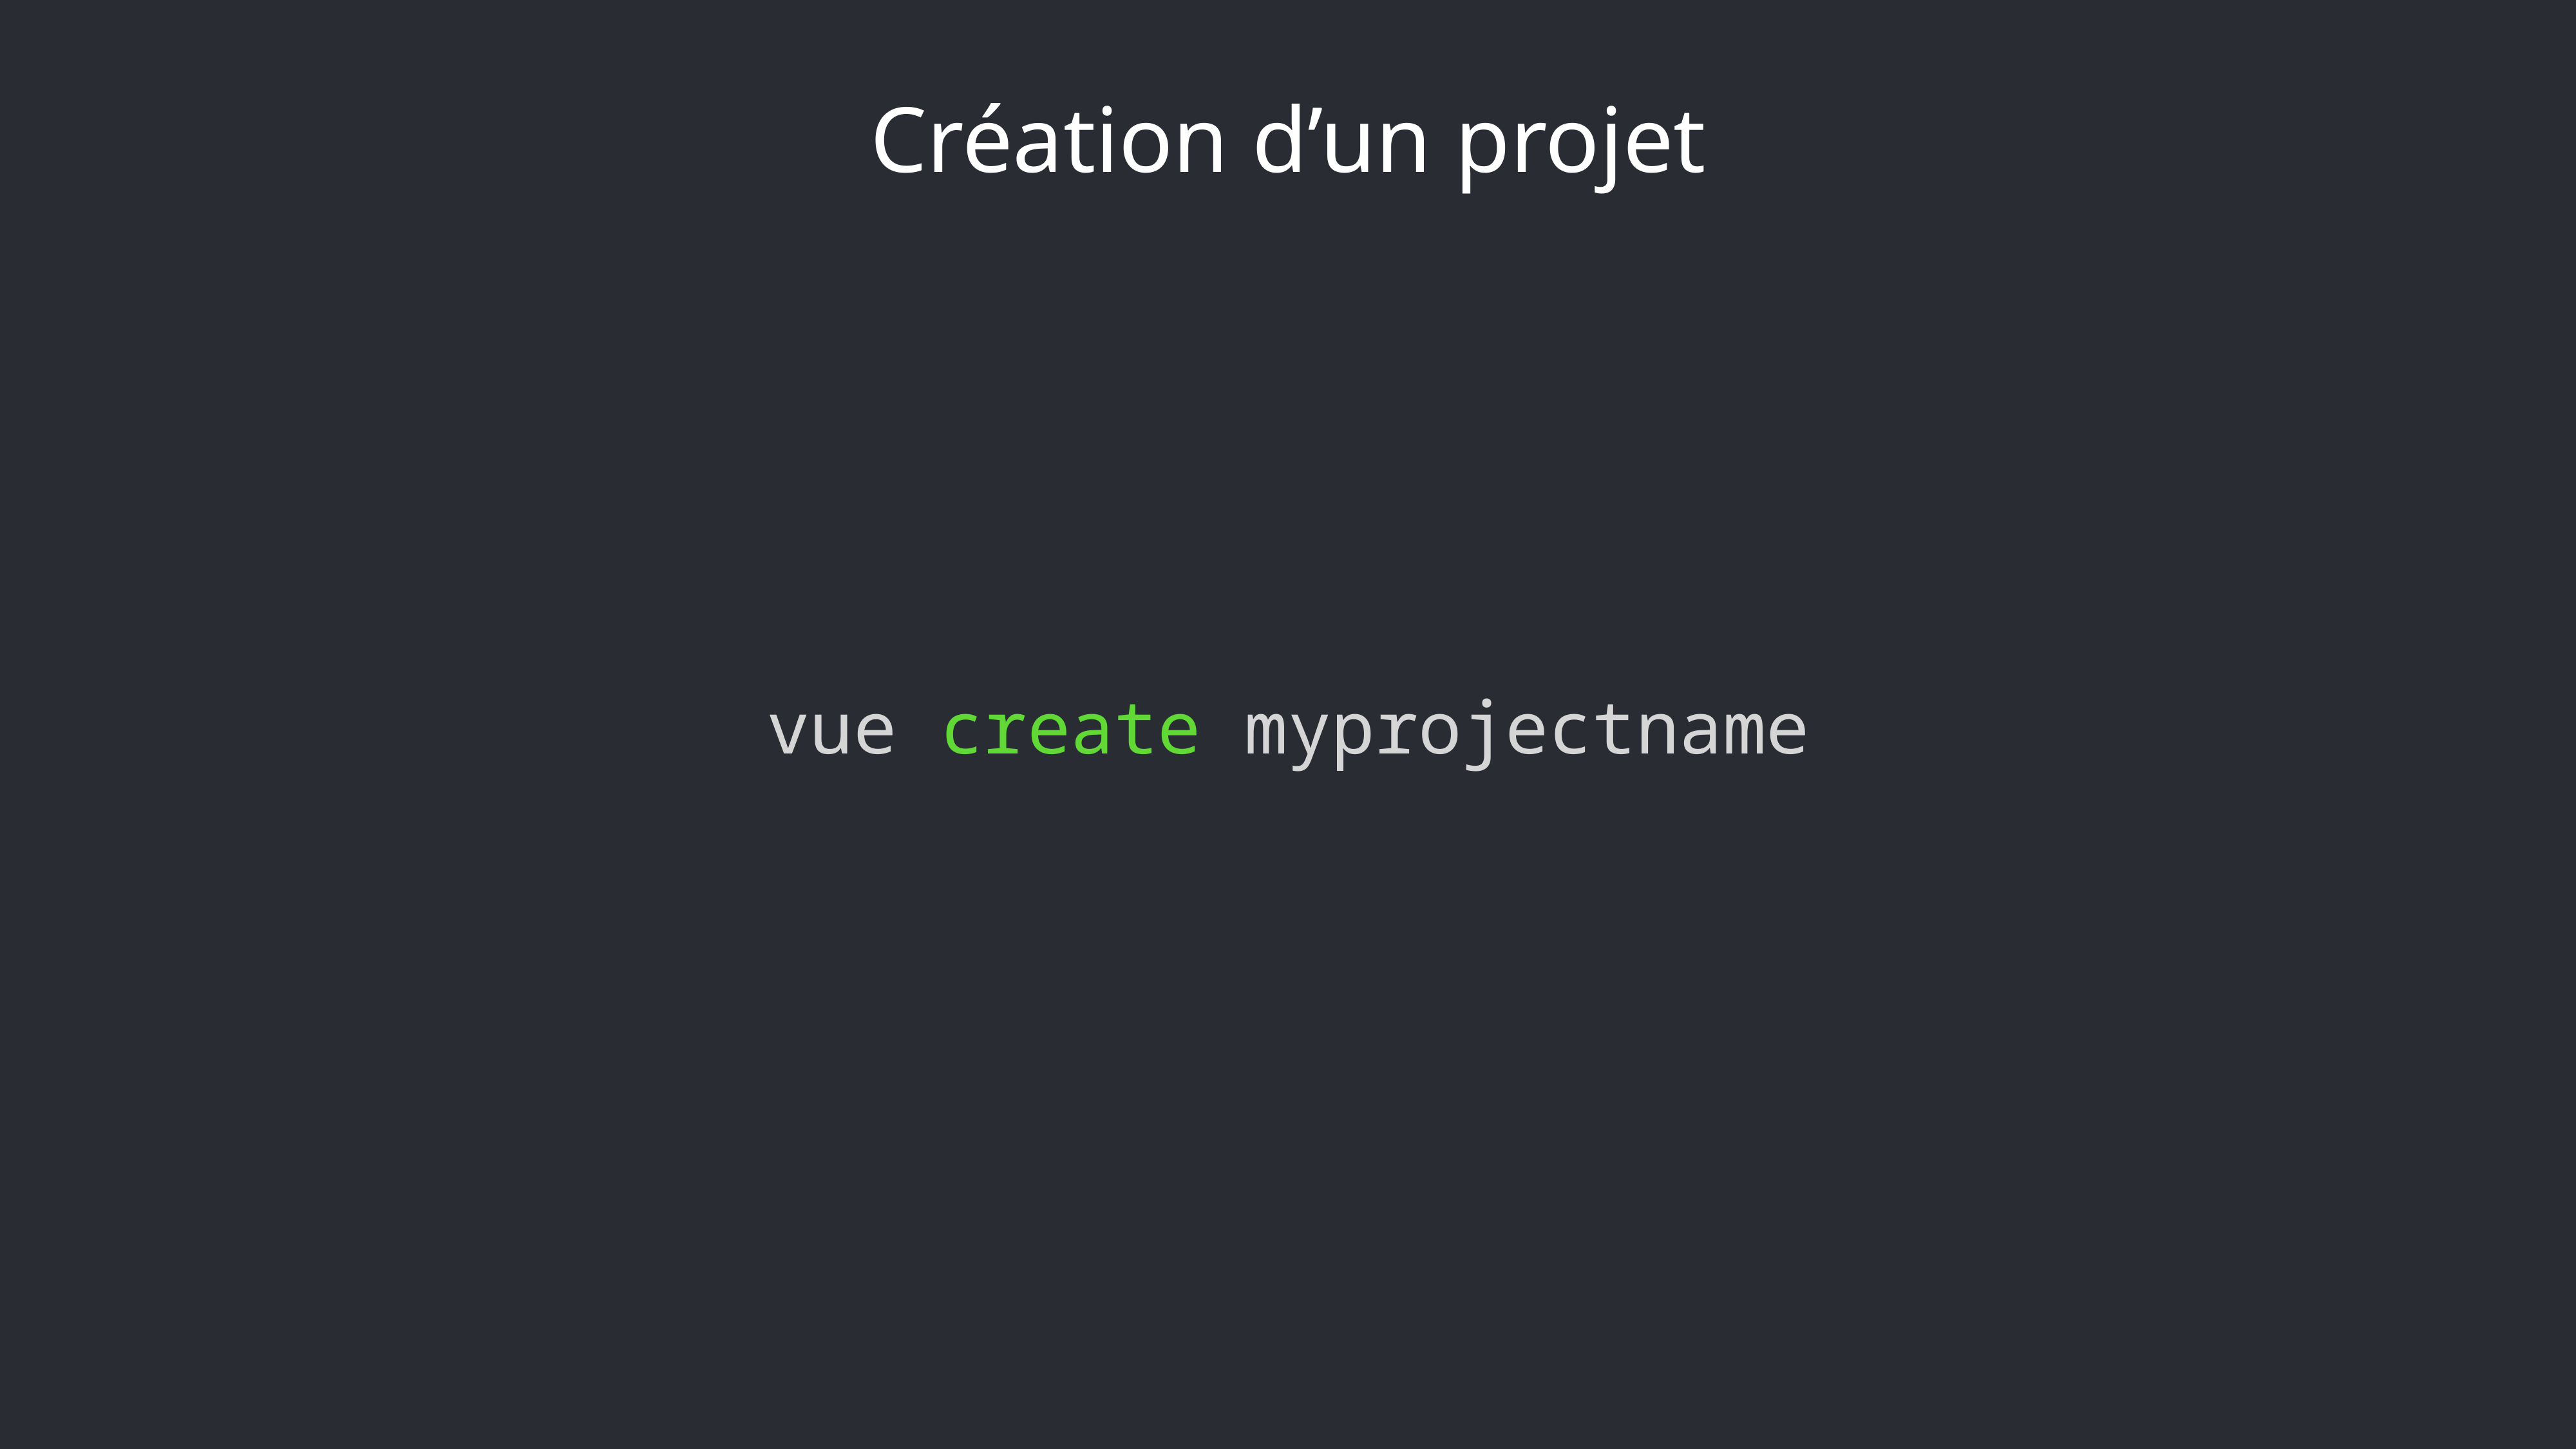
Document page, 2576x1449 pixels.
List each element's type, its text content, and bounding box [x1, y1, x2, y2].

text_box vue create myprojectname [761, 676, 1815, 773]
text_box Création d’un projet [864, 77, 1712, 196]
